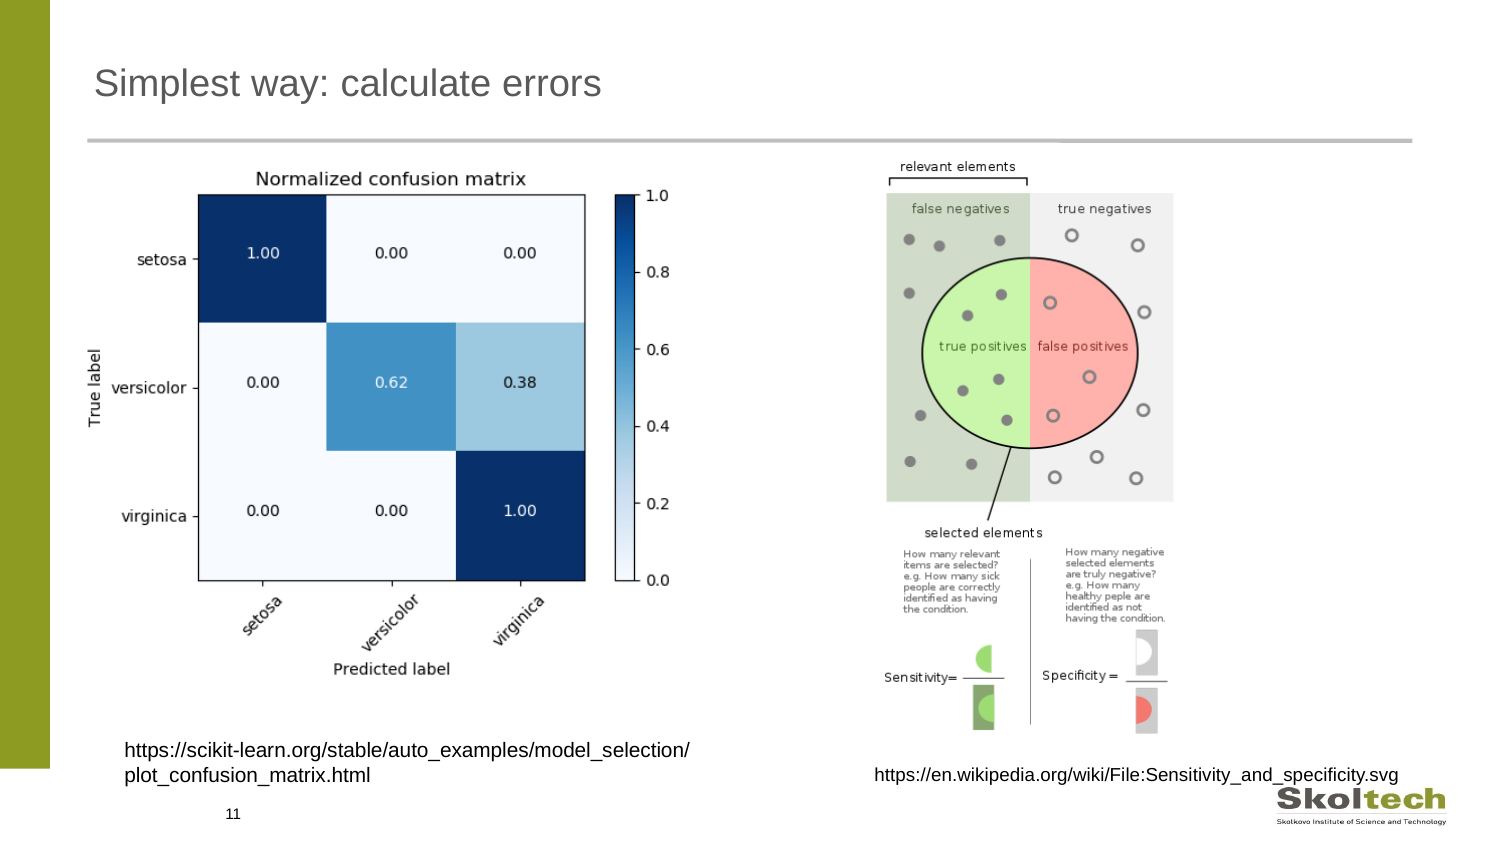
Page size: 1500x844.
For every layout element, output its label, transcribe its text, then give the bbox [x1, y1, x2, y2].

picture [864, 148, 1196, 750]
picture [1275, 793, 1450, 826]
picture [78, 155, 723, 696]
text_box https://scikit-learn.org/stable/auto_examples/model_selection/plot_confusion_matrix.html [109, 728, 860, 794]
text_box https://en.wikipedia.org/wiki/File:Sensitivity_and_specificity.svg [860, 755, 1500, 793]
title Simplest way: calculate errors [78, 34, 1238, 122]
slide_number 11 [62, 796, 405, 844]
